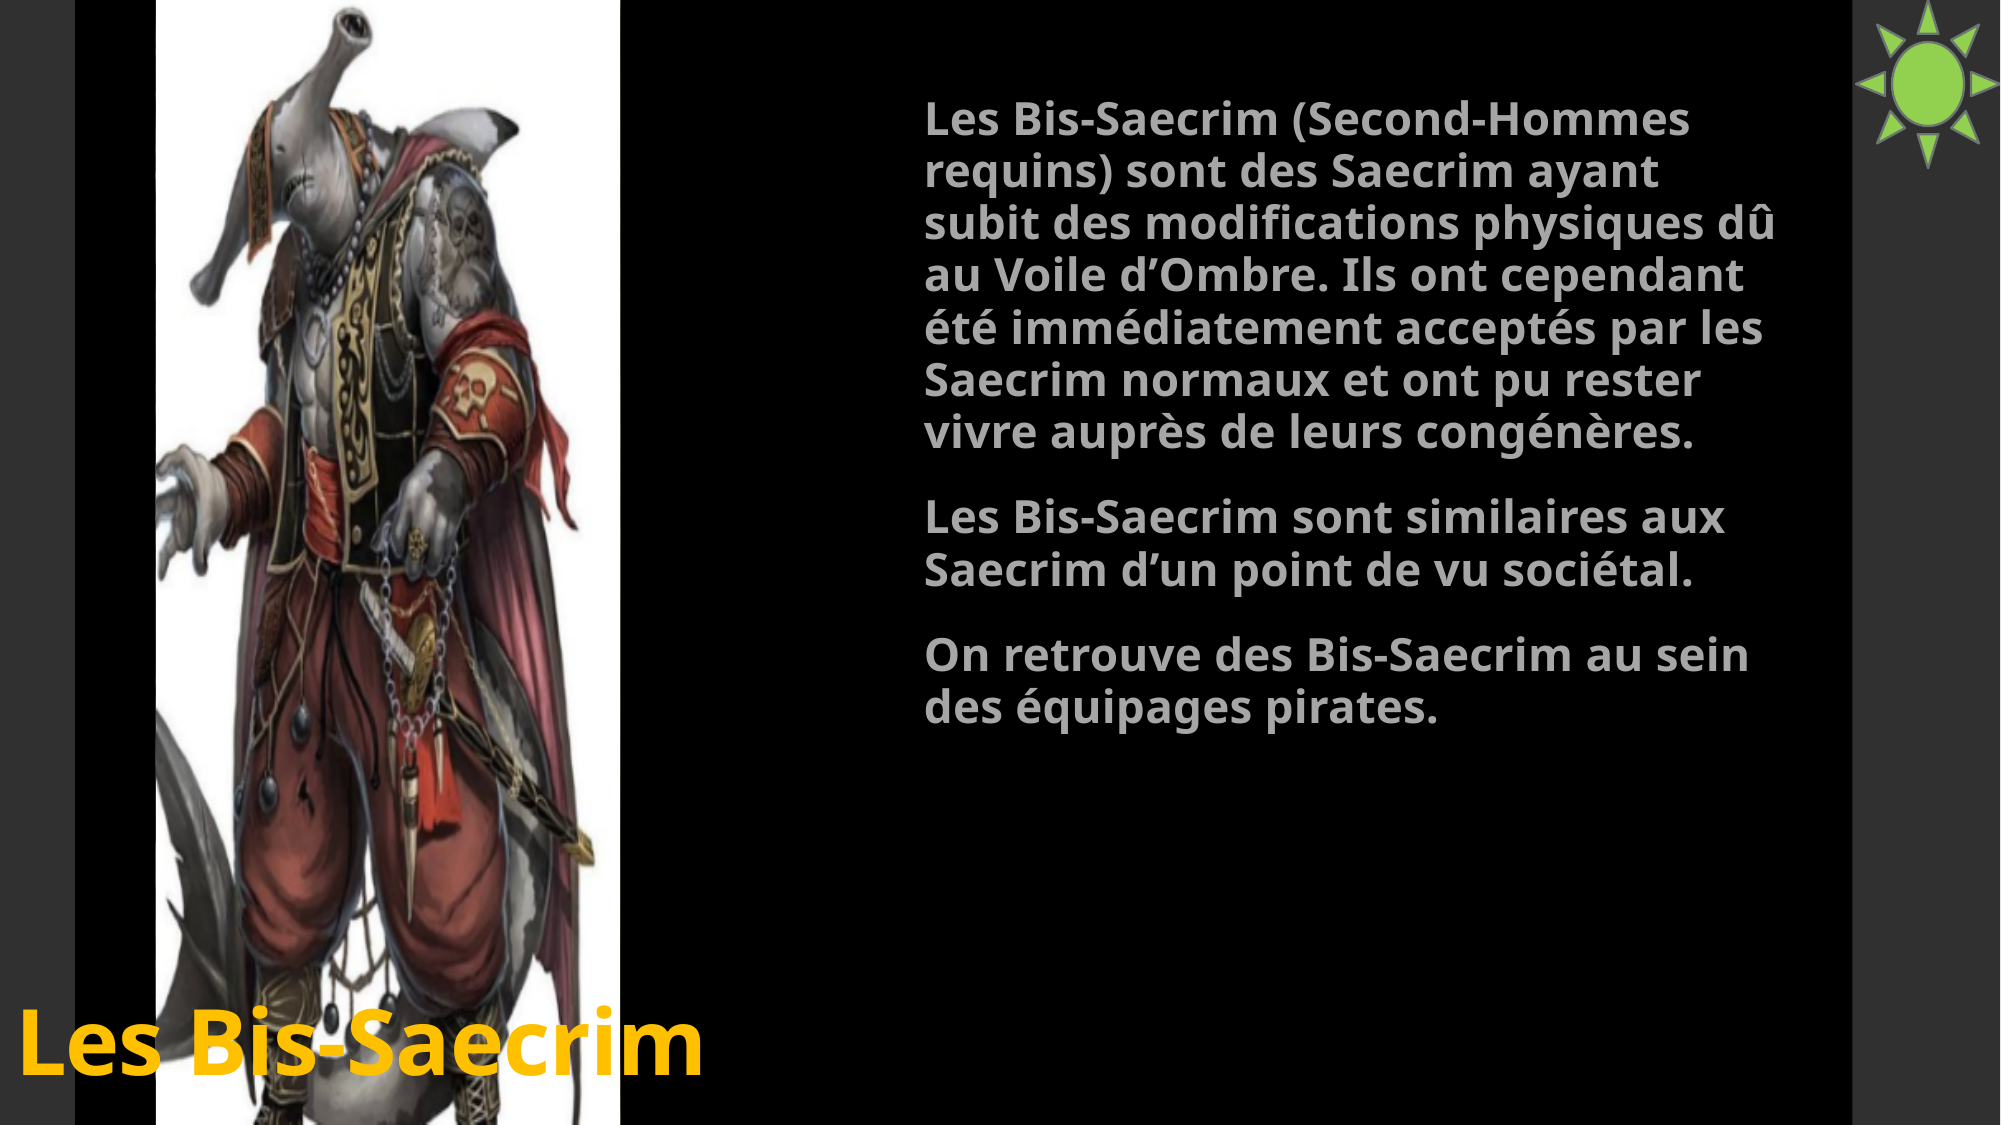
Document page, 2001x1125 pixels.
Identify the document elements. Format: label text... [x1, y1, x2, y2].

text_box [1890, 40, 1966, 128]
text_box [1854, 70, 1887, 98]
subtitle Les Bis-Saecrim (Second-Hommes requins) sont des Saecrim ayant subit des modifications physiques dû au Voile d’Ombre. Ils ont cependant été immédiatement acceptés par les Saecrim normaux et ont pu rester vivre auprès de leurs congénères. Les Bis-Saecrim sont similaires aux Saecrim d’un point de vu sociétal. On retrouve des Bis-Saecrim au sein des équipages pirates. [892, 86, 1798, 1040]
text_box [1950, 23, 1981, 59]
title Les Bis-Saecrim [0, 975, 147, 1104]
title Les Bis-Saecrim [629, 975, 1066, 1104]
text_box [1969, 70, 2000, 98]
text_box [1916, 133, 1940, 170]
picture [155, 0, 621, 1125]
text_box [1916, 0, 1940, 35]
text_box [1876, 109, 1907, 145]
text_box [1950, 109, 1981, 145]
text_box [1876, 23, 1907, 59]
